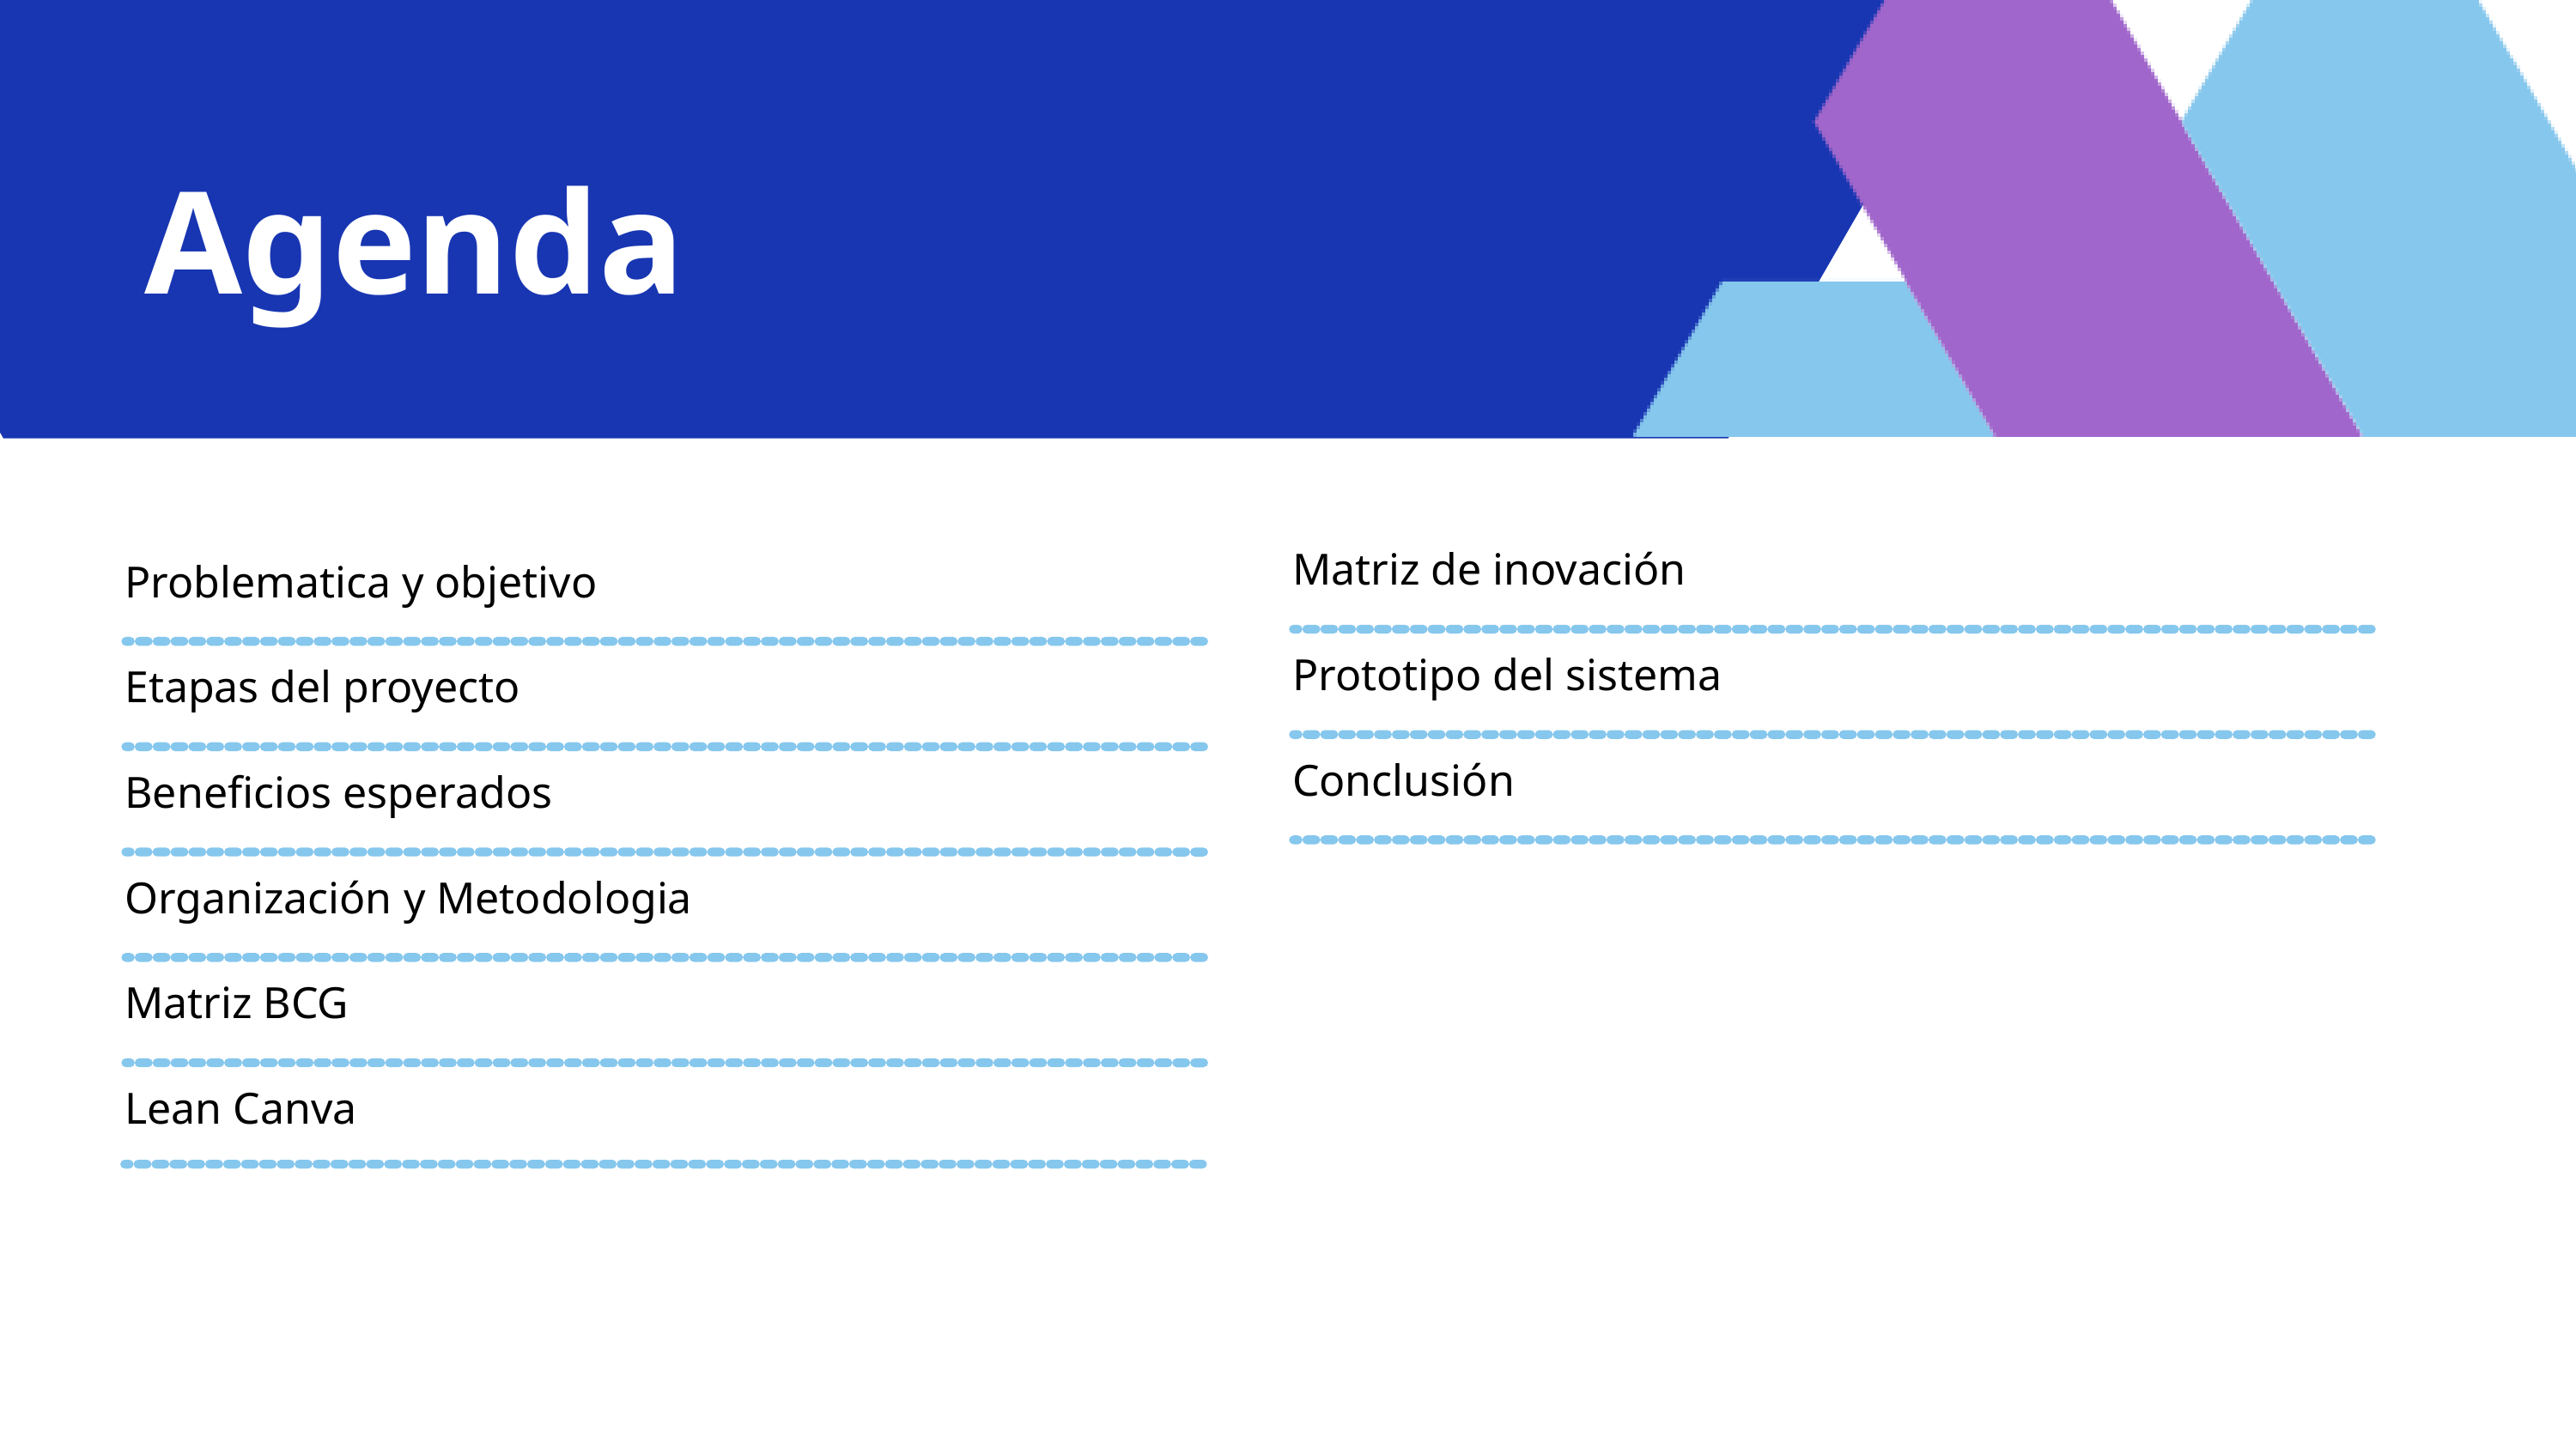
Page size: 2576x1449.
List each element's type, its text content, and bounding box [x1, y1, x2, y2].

text_box Conclusión [1292, 744, 2287, 805]
text_box Etapas del proyecto [125, 651, 1119, 712]
text_box Organización y Metodologia [125, 862, 1119, 923]
text_box [1988, 0, 2576, 438]
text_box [1288, 834, 2374, 843]
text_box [121, 952, 1206, 961]
text_box Lean Canva [125, 1072, 1119, 1133]
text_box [121, 636, 1206, 644]
text_box Problematica y objetivo [125, 545, 1119, 606]
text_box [121, 847, 1206, 855]
text_box Matriz BCG [125, 967, 1119, 1028]
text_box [1288, 730, 2374, 737]
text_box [121, 742, 1206, 749]
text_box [119, 1159, 1207, 1169]
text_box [1288, 624, 2374, 632]
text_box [121, 1058, 1206, 1065]
text_box Beneficios esperados [125, 756, 1119, 817]
text_box Prototipo del sistema [1292, 639, 2287, 700]
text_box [0, 0, 1982, 439]
text_box Matriz de inovación [1292, 533, 2287, 594]
